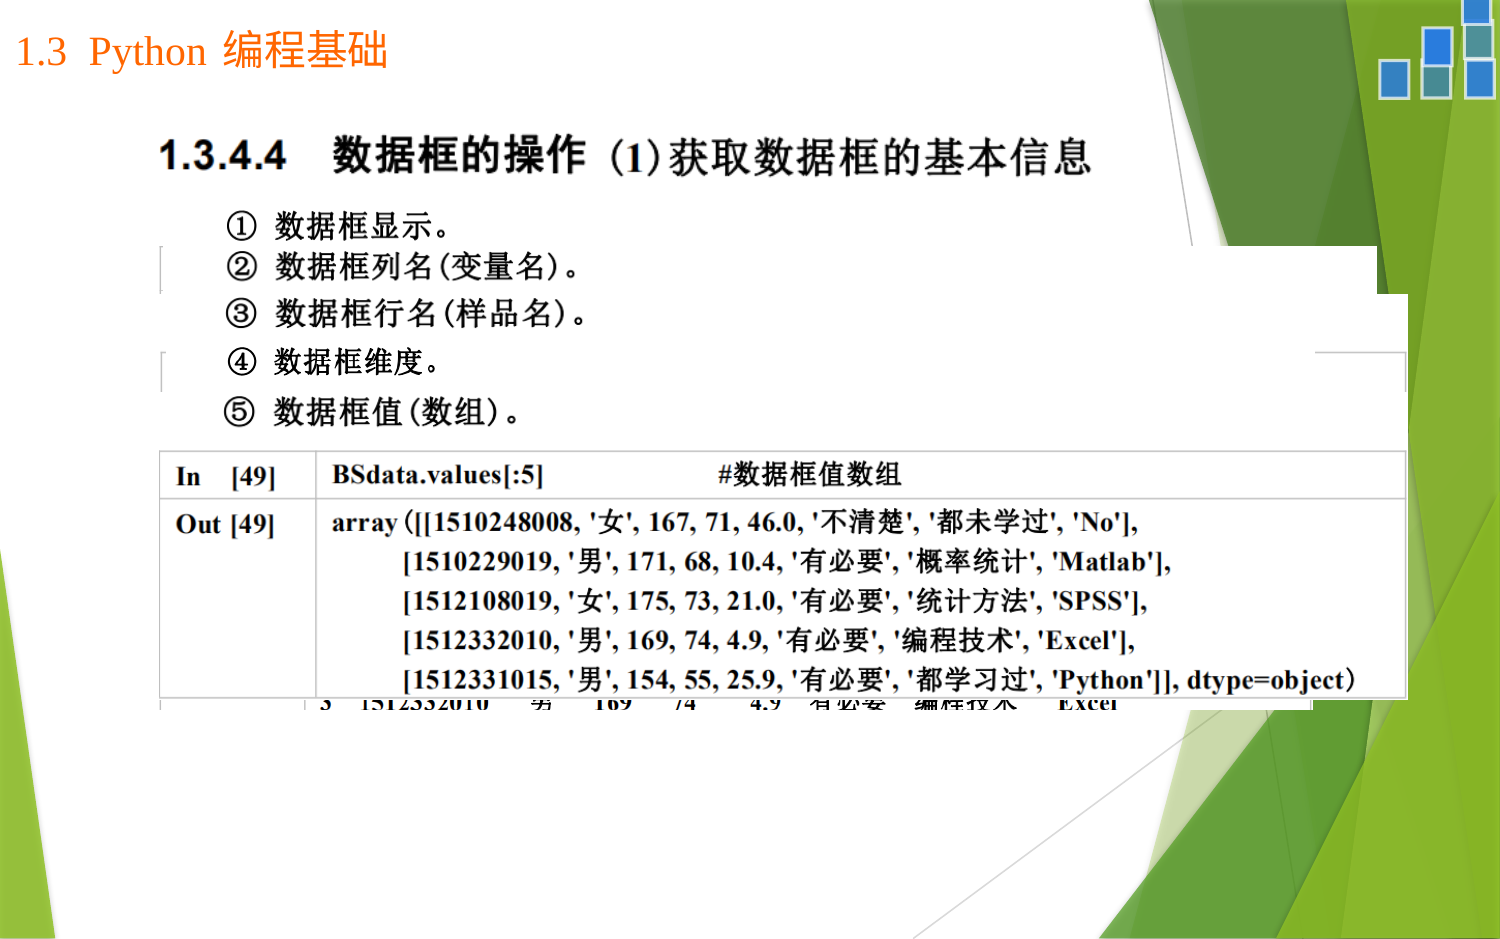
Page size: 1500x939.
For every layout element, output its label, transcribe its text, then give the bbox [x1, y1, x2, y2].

title 1.3 Python 编程基础 [0, 16, 858, 82]
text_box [159, 203, 1313, 249]
picture [159, 129, 1107, 183]
picture [159, 246, 1408, 701]
